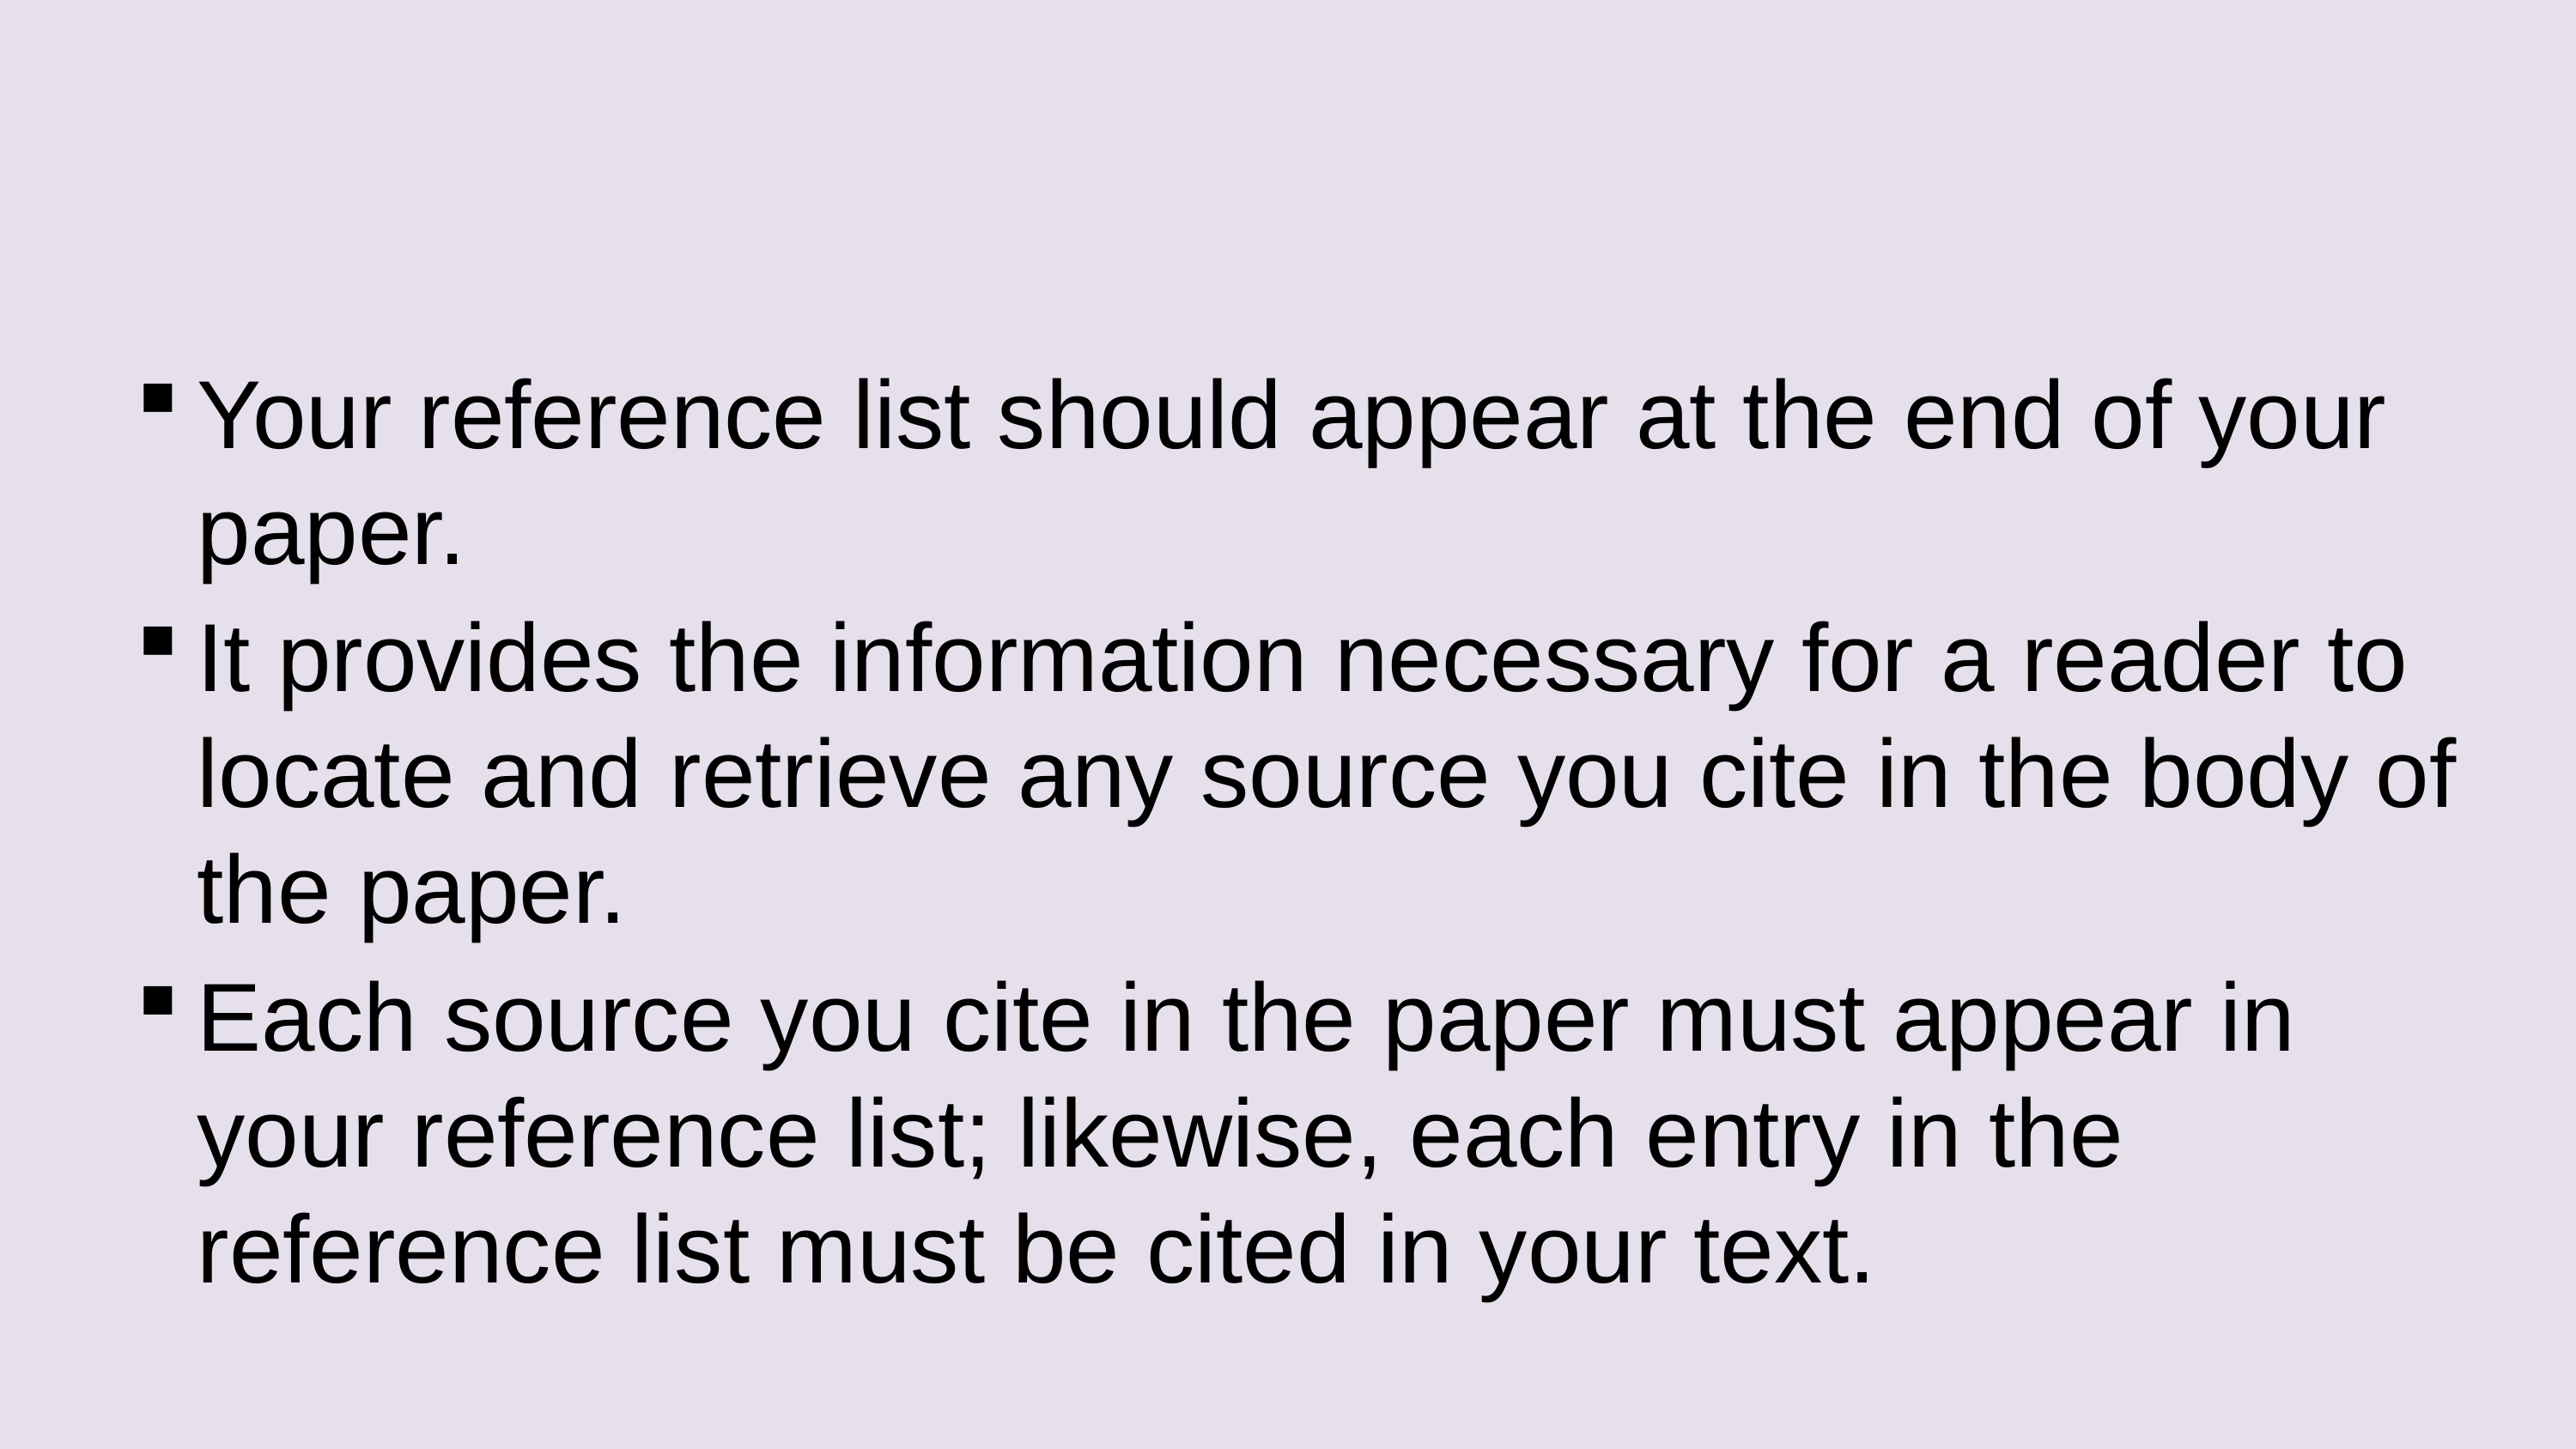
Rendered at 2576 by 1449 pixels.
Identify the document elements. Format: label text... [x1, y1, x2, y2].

list Your reference list should appear at the end of your paper. It provides the information necessary for a reader to locate and retrieve any source you cite in the body of the paper. Each source you cite in the paper must appear in your reference list; likewise, each entry in the reference list must be cited in your text. [119, 345, 2479, 1166]
